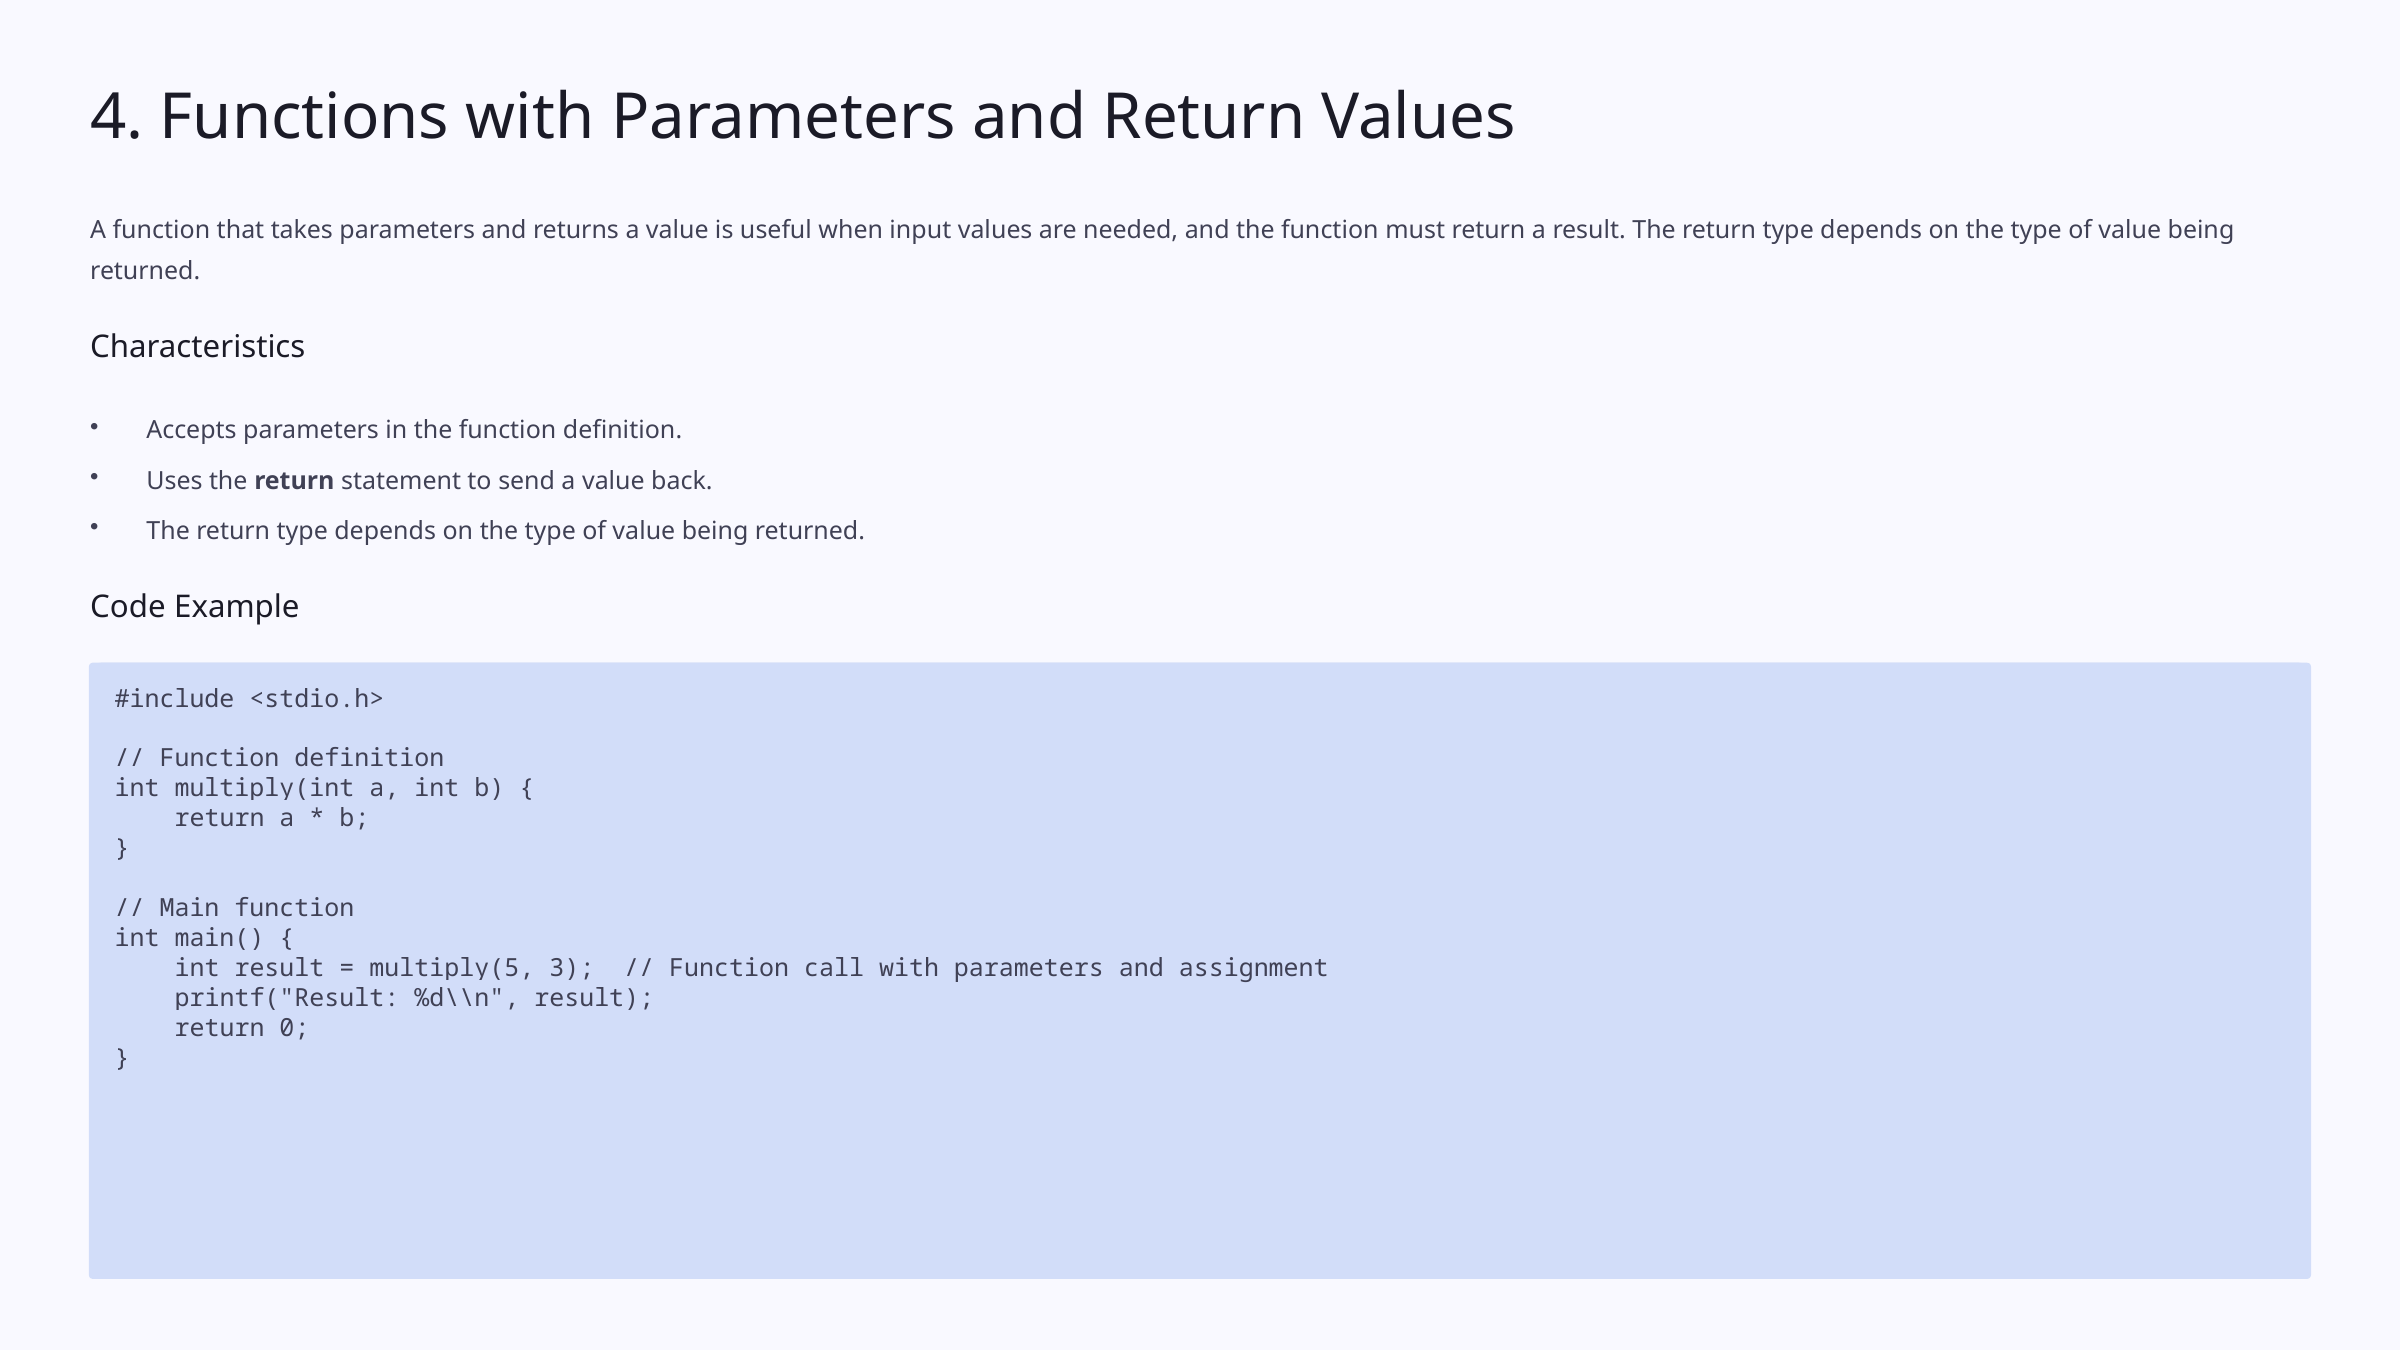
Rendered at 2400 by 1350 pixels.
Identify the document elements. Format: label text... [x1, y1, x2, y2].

text_box 4. Functions with Parameters and Return Values [90, 71, 1630, 152]
text_box [88, 662, 2312, 1279]
text_box The return type depends on the type of value being returned. [90, 503, 2310, 546]
text_box Accepts parameters in the function definition. [90, 403, 2310, 445]
text_box Code Example [90, 583, 413, 624]
text_box Uses the return statement to send a value back. [90, 453, 2310, 495]
text_box A function that takes parameters and returns a value is useful when input values are needed, and the function must return a result. The return type depends on the type of value being returned. [90, 203, 2310, 286]
text_box #include <stdio.h> // Function definition int multiply(int a, int b) { return a * b; } // Main function int main() { int result = multiply(5, 3); // Function call with parameters and assignment printf("Result: %d\\n", result); return 0; } [114, 682, 2286, 1260]
text_box Characteristics [90, 324, 413, 365]
